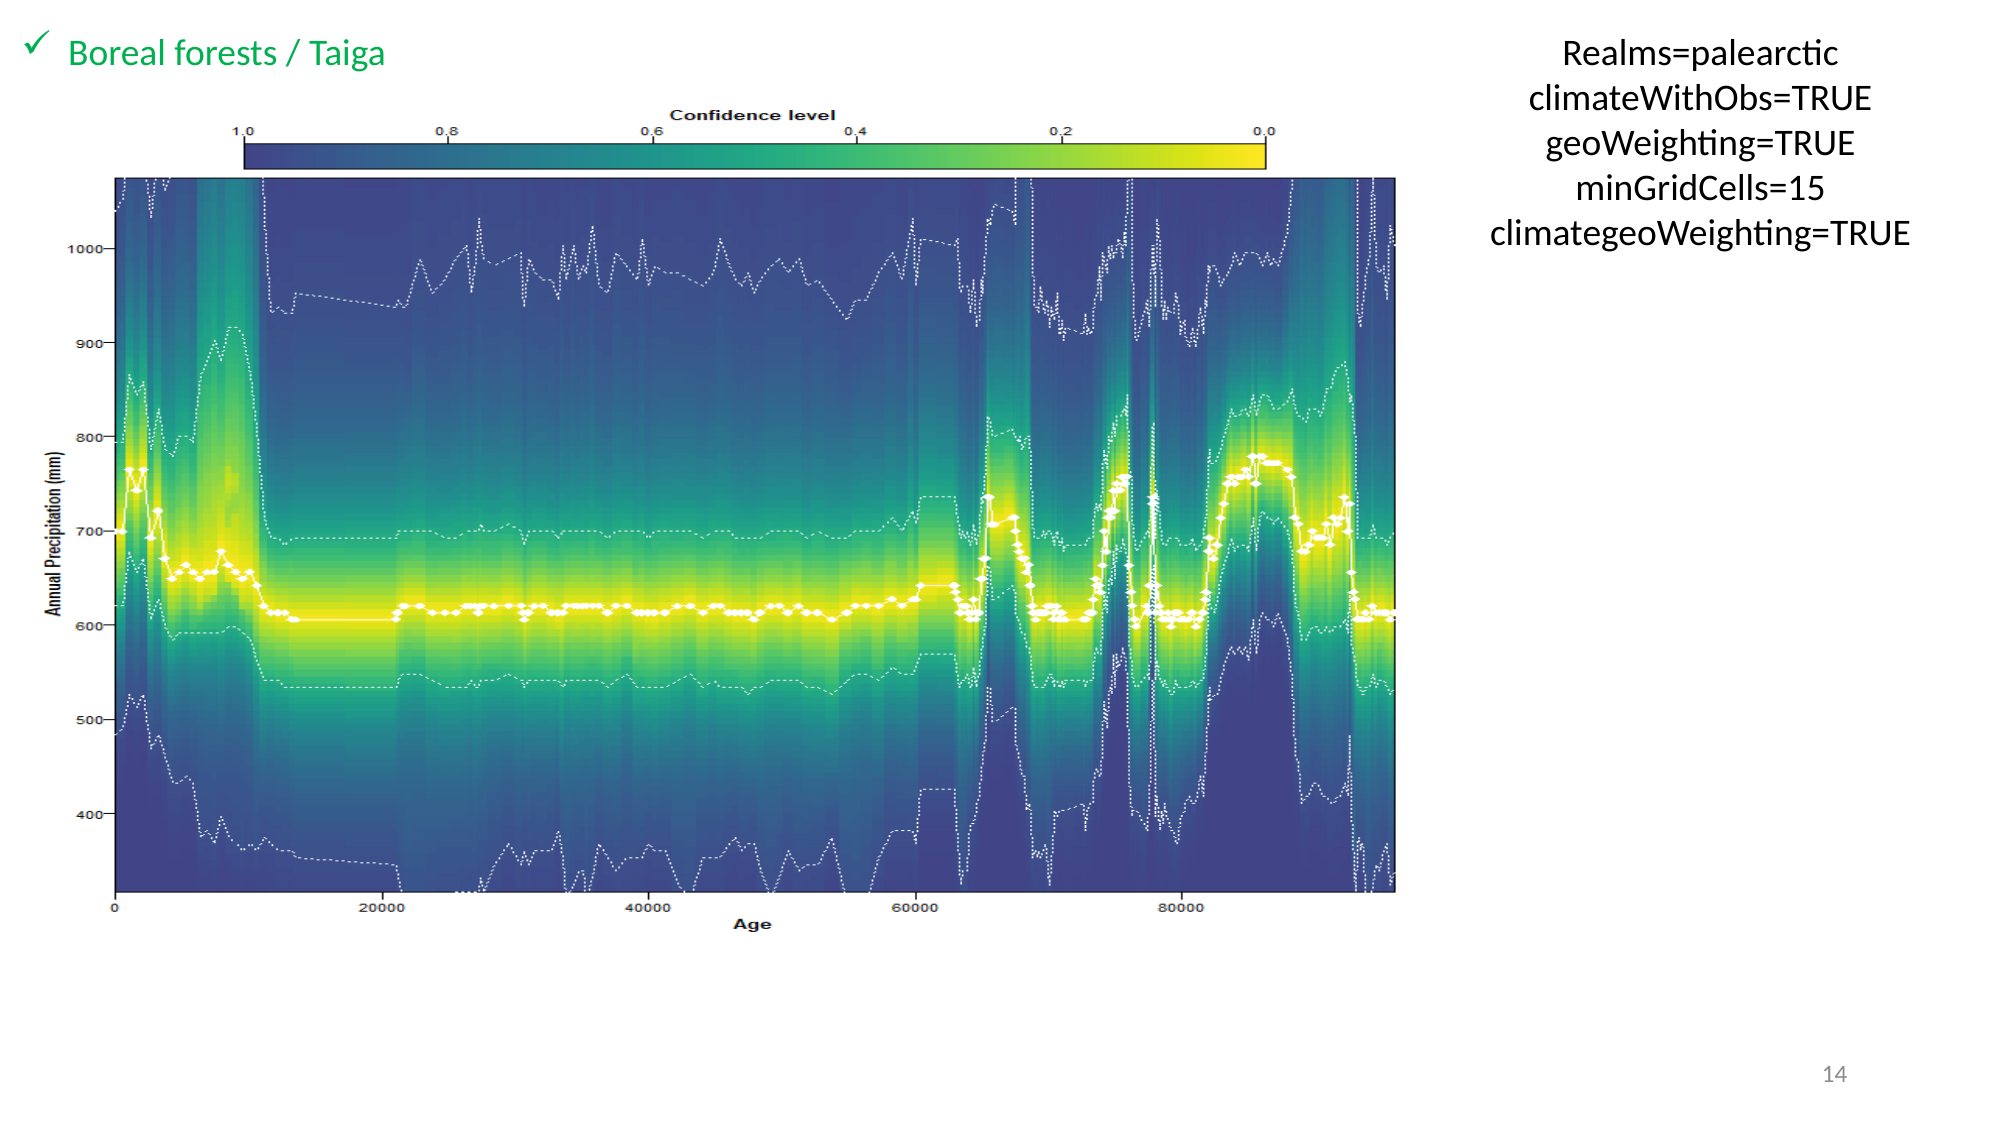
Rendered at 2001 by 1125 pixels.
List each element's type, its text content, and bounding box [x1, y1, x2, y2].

text_box Boreal forests / Taiga [0, 20, 704, 81]
text_box Realms=palearctic climateWithObs=TRUE geoWeighting=TRUE minGridCells=15 climategeoWeighting=TRUE [1455, 20, 1947, 261]
slide_number 14 [1412, 1042, 1863, 1103]
picture [34, 105, 1413, 940]
